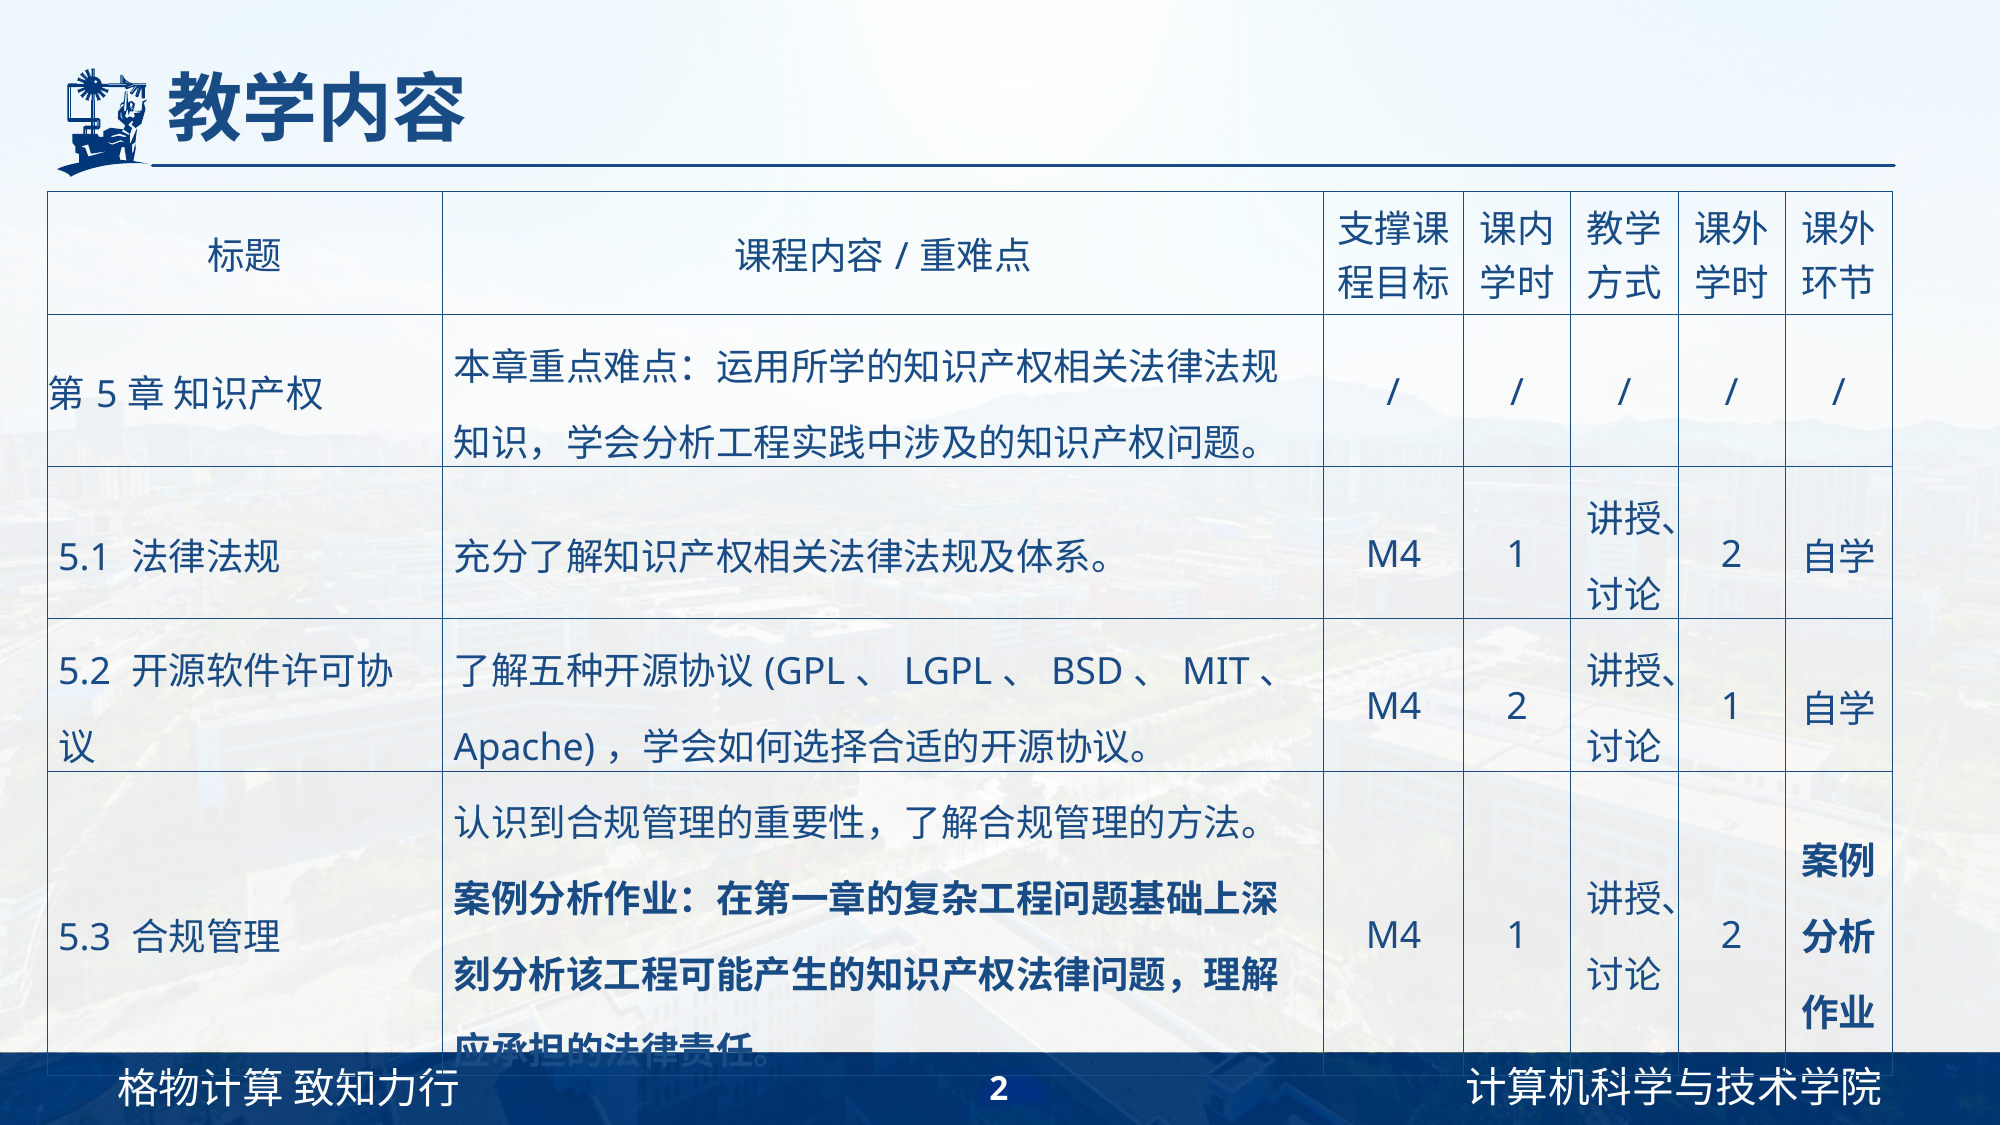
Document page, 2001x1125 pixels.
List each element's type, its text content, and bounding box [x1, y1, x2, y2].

table_cell M4 [1324, 619, 1463, 771]
table_cell M4 [1324, 772, 1463, 1075]
table_cell 2 [1464, 619, 1570, 771]
table_cell 认识到合规管理的重要性，了解合规管理的方法。 案例分析作业：在第一章的复杂工程问题基础上深刻分析该工程可能产生的知识产权法律问题，理解应承担的法律责任。 [443, 772, 1323, 1075]
table_cell 2 [1679, 772, 1785, 1075]
table_header 课程内容/重难点 [443, 192, 1323, 314]
table_cell 5.2 开源软件许可协议 [48, 619, 442, 771]
table_cell 本章重点难点：运用所学的知识产权相关法律法规知识，学会分析工程实践中涉及的知识产权问题。 [443, 315, 1323, 466]
table_cell 1 [1679, 619, 1785, 771]
table_cell 5.1 法律法规 [48, 467, 442, 618]
table_header 课外 环节 [1786, 192, 1892, 314]
table_header 课内学时 [1464, 192, 1570, 314]
slide_number 2 [947, 1076, 1050, 1120]
table_cell 讲授、讨论 [1571, 619, 1678, 771]
table_cell 讲授、讨论 [1571, 467, 1678, 618]
table_cell M4 [1324, 467, 1463, 618]
table_cell 1 [1464, 772, 1570, 1075]
table_cell 自学 [1786, 619, 1892, 771]
table_cell 1 [1464, 467, 1570, 618]
table_cell 讲授、讨论 [1571, 772, 1678, 1075]
table_header 支撑课程目标 [1324, 192, 1463, 314]
title 教学内容 [152, 56, 1893, 166]
table_cell / [1571, 315, 1678, 466]
table_cell 5.3 合规管理 [48, 772, 442, 1075]
table_cell / [1324, 315, 1463, 466]
table_cell 了解五种开源协议(GPL、LGPL、BSD、MIT、Apache)，学会如何选择合适的开源协议。 [443, 619, 1323, 771]
table_cell 第5章 知识产权 [48, 315, 442, 466]
table_header 课外 学时 [1679, 192, 1785, 314]
table_cell / [1464, 315, 1570, 466]
table_cell 案例分析作业 [1786, 772, 1892, 1075]
table_cell 自学 [1786, 467, 1892, 618]
table_cell 充分了解知识产权相关法律法规及体系。 [443, 467, 1323, 618]
table_cell / [1679, 315, 1785, 466]
table_header 教学 方式 [1571, 192, 1678, 314]
table_header 标题 [48, 192, 442, 314]
table_cell / [1786, 315, 1892, 466]
table_cell 2 [1679, 467, 1785, 618]
